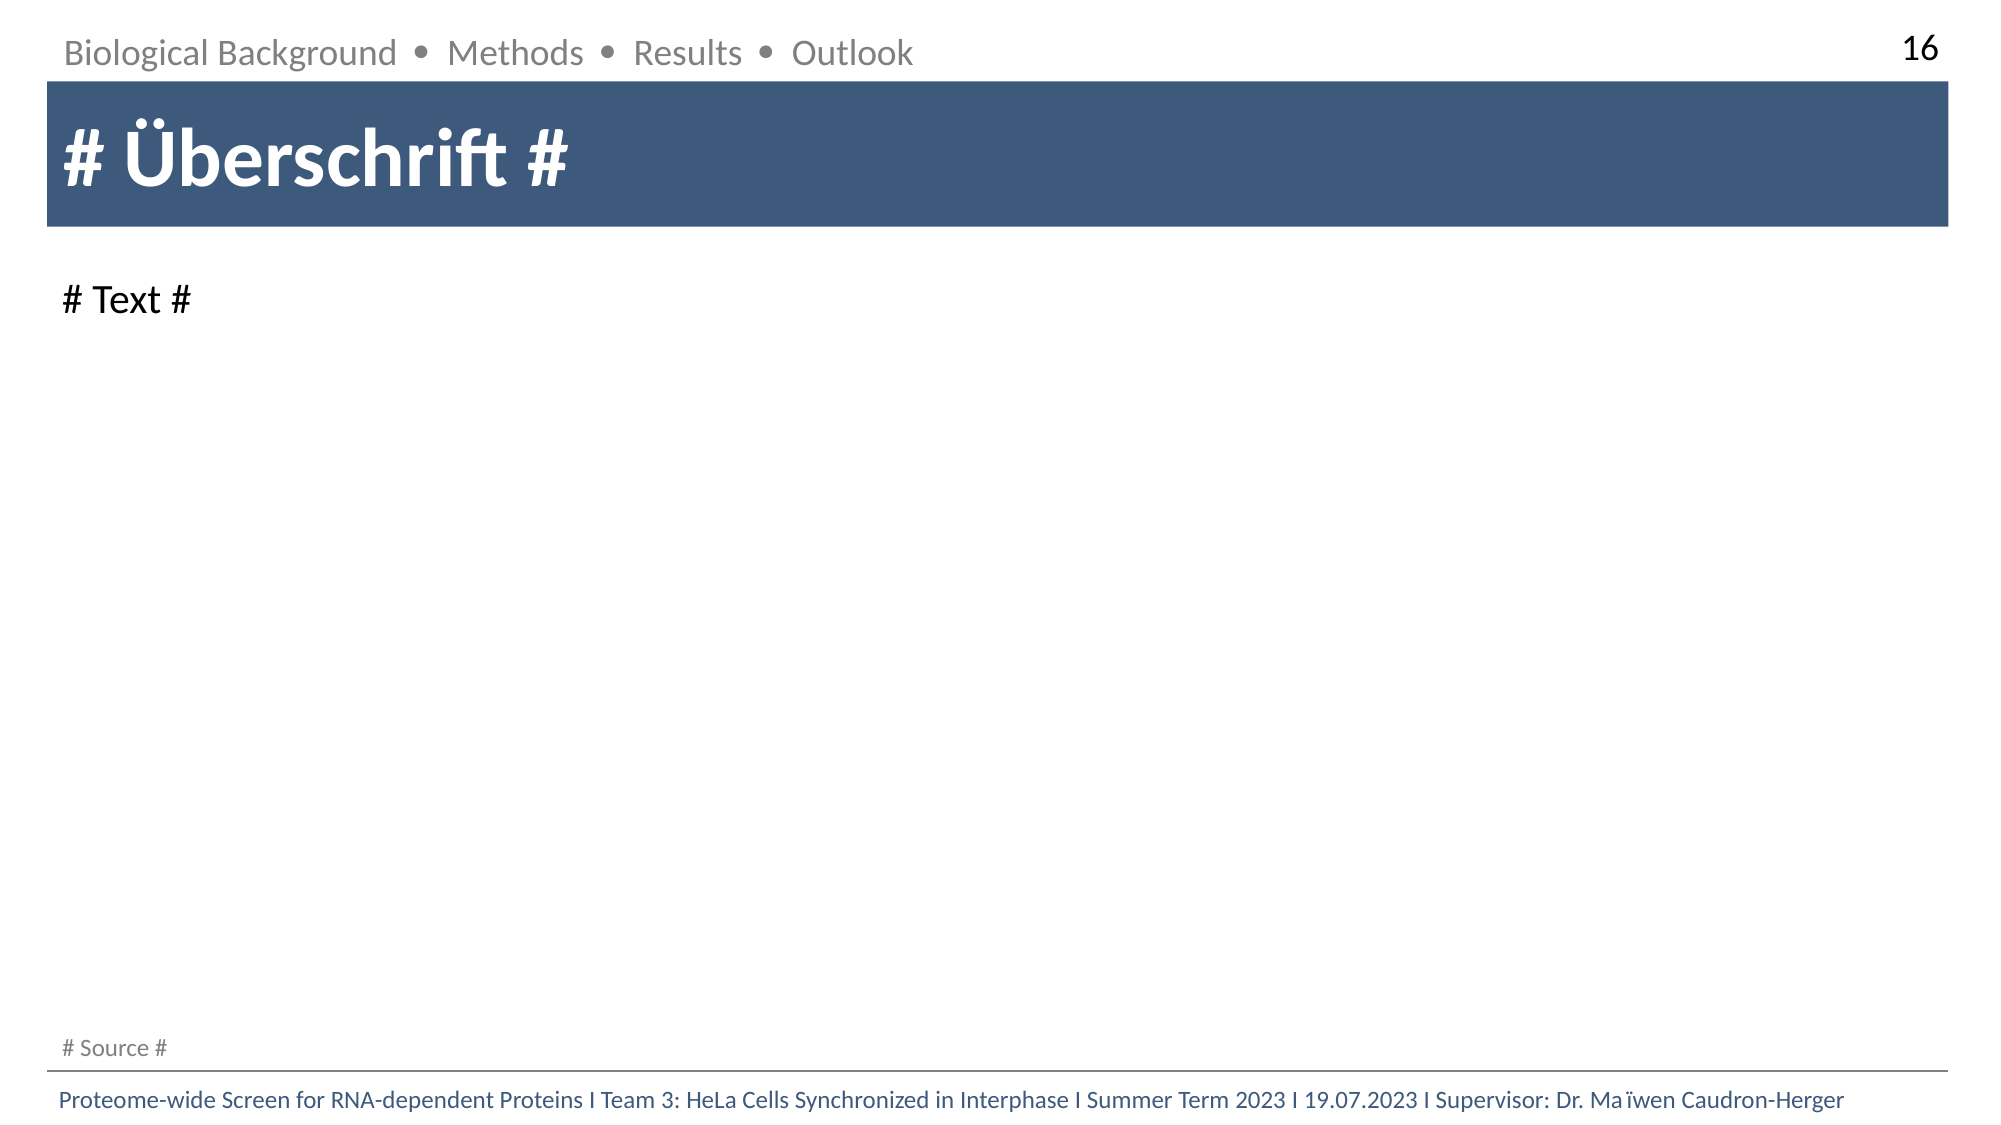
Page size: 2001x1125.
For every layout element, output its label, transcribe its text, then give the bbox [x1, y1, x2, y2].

text_box 16 [1886, 15, 1972, 76]
text_box Proteome-wide Screen for RNA-dependent Proteins I Team 3: HeLa Cells Synchronized in Interphase I Summer Term 2023 I 19.07.2023 I Supervisor: Dr. Maïwen Caudron-Herger [43, 1076, 1945, 1121]
text_box # Überschrift # [48, 96, 1949, 211]
text_box [46, 80, 1949, 228]
text_box # Text # [47, 264, 1949, 329]
text_box Biological Background  Methods  Results  Outlook [48, 20, 1002, 80]
text_box # Source # [47, 1024, 1972, 1070]
